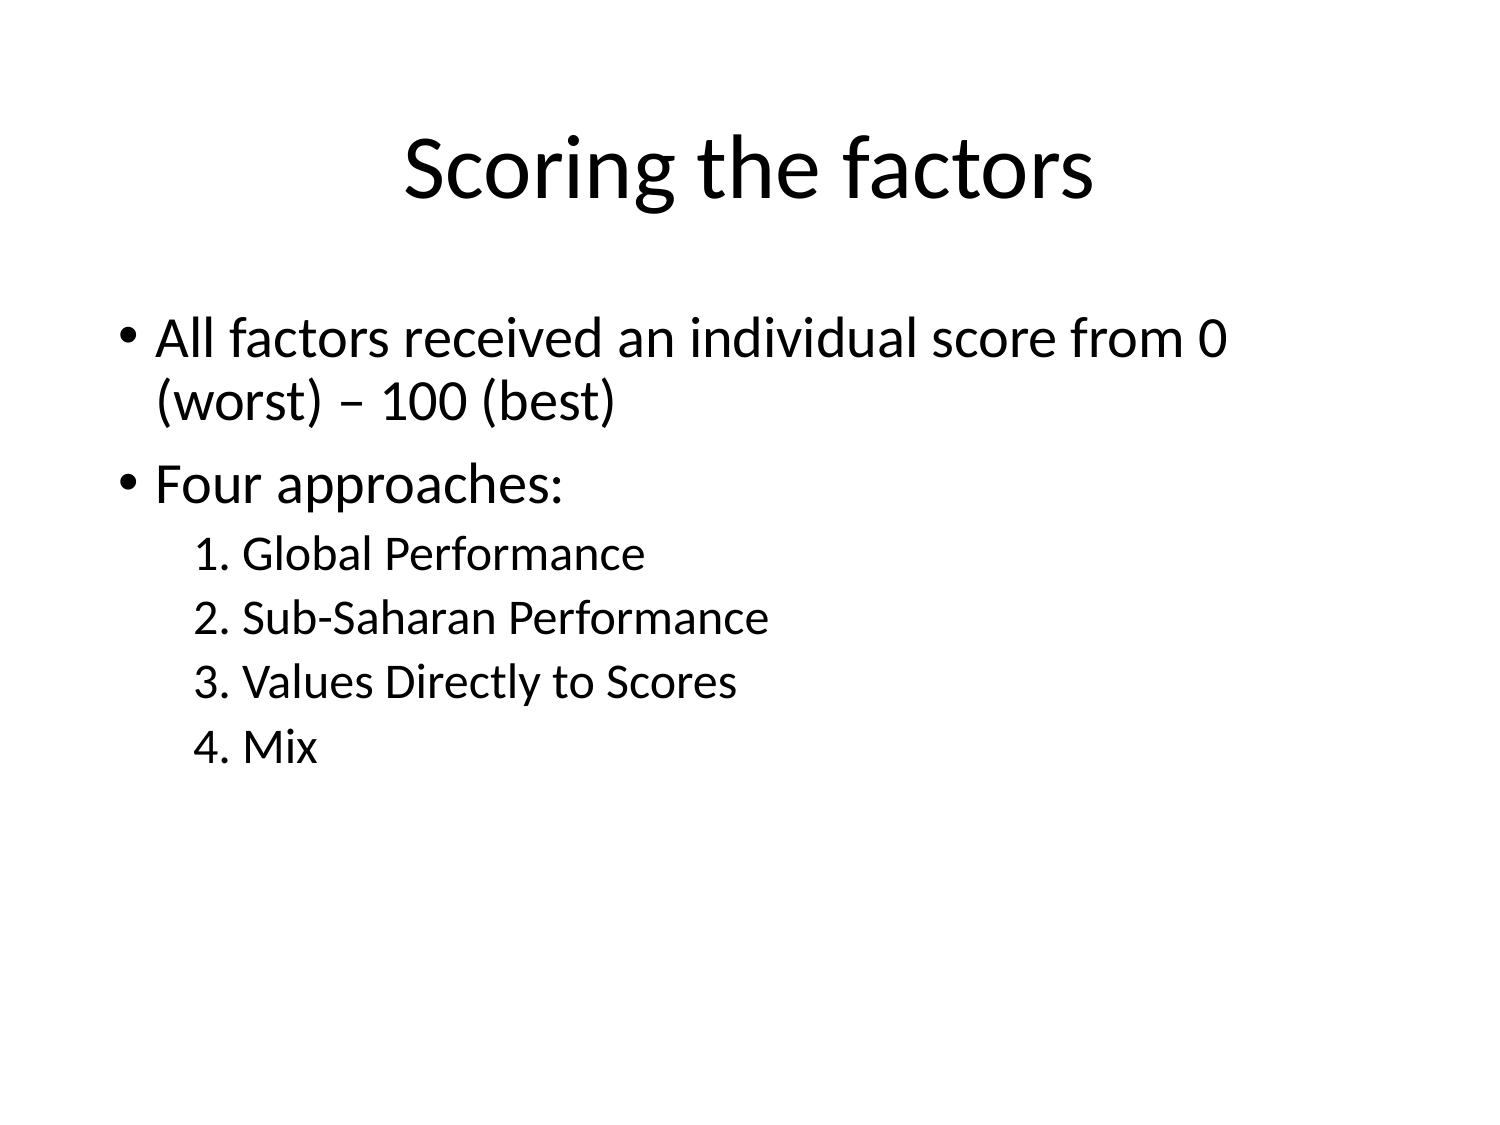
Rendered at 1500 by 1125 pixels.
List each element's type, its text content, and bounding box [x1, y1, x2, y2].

title Scoring the factors [103, 59, 1397, 278]
list All factors received an individual score from 0 (worst) – 100 (best) Four approaches: 1. Global Performance 2. Sub-Saharan Performance 3. Values Directly to Scores 4. Mix [103, 299, 1397, 1014]
